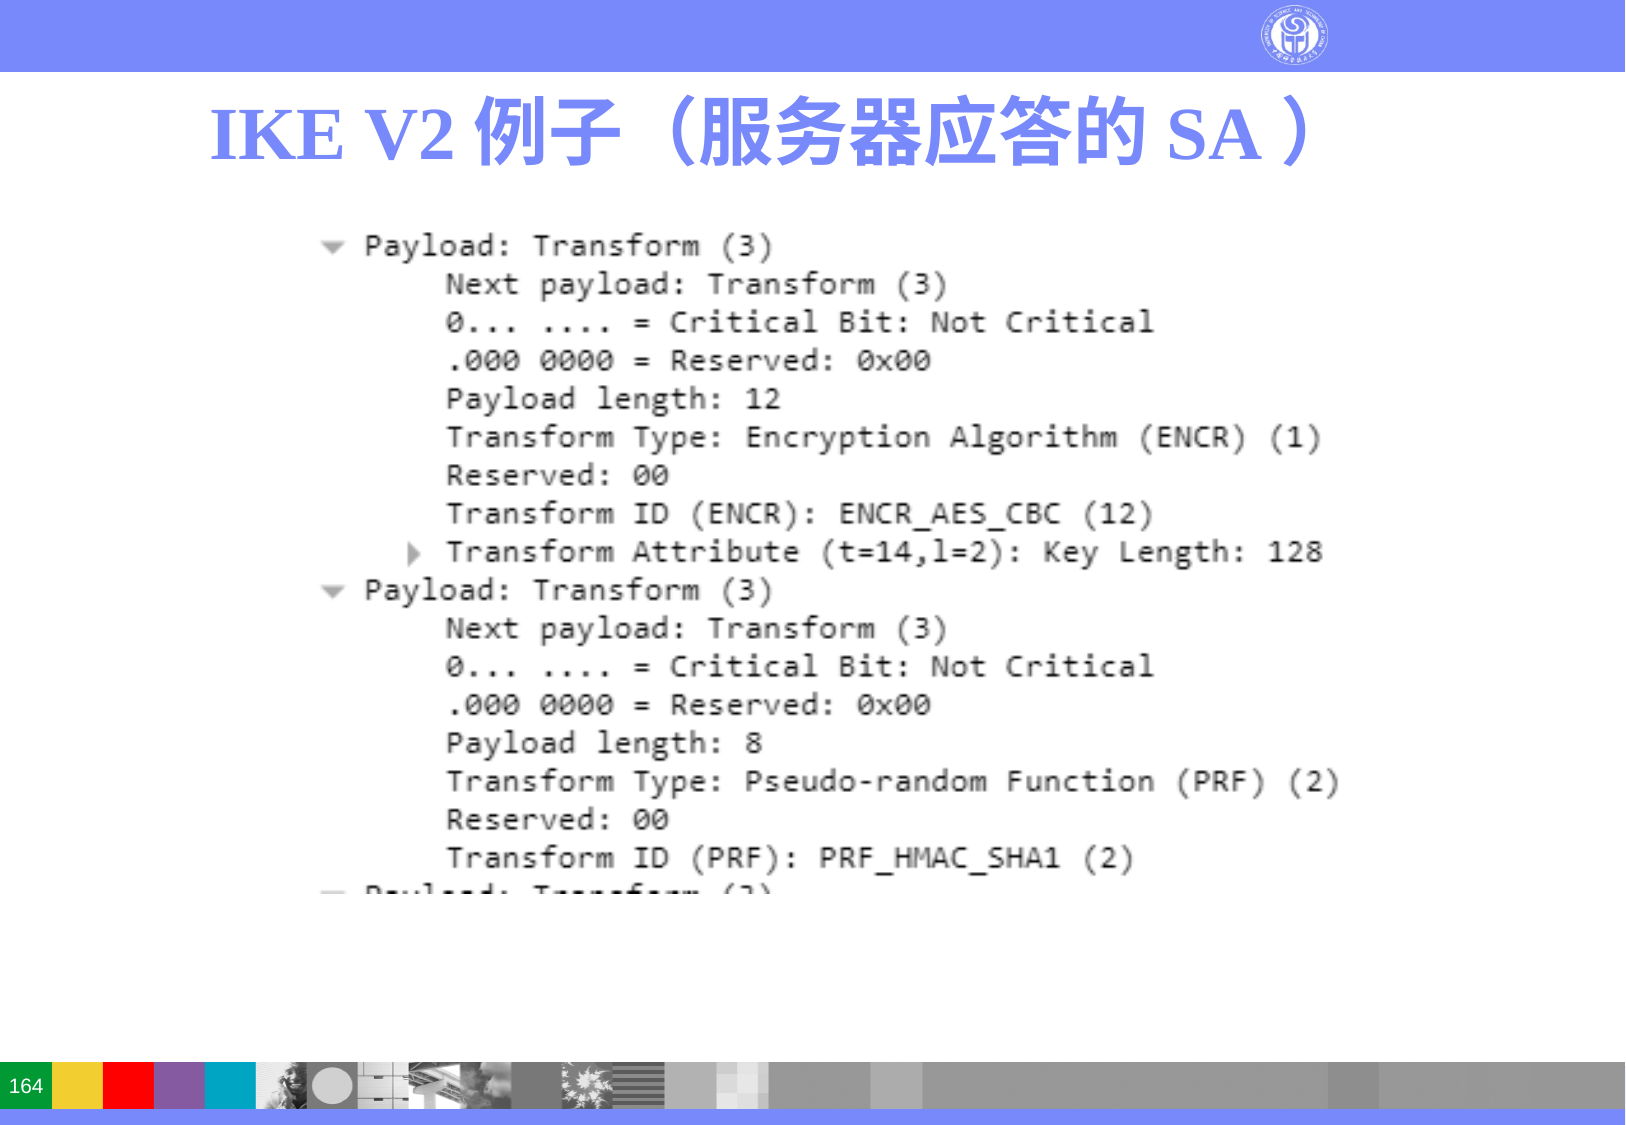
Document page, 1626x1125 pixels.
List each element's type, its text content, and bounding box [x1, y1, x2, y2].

title IKE V2例子（服务器应答的SA） [49, 87, 1516, 188]
picture [0, 1062, 1625, 1109]
picture [304, 231, 1407, 894]
picture [1261, 5, 1328, 65]
